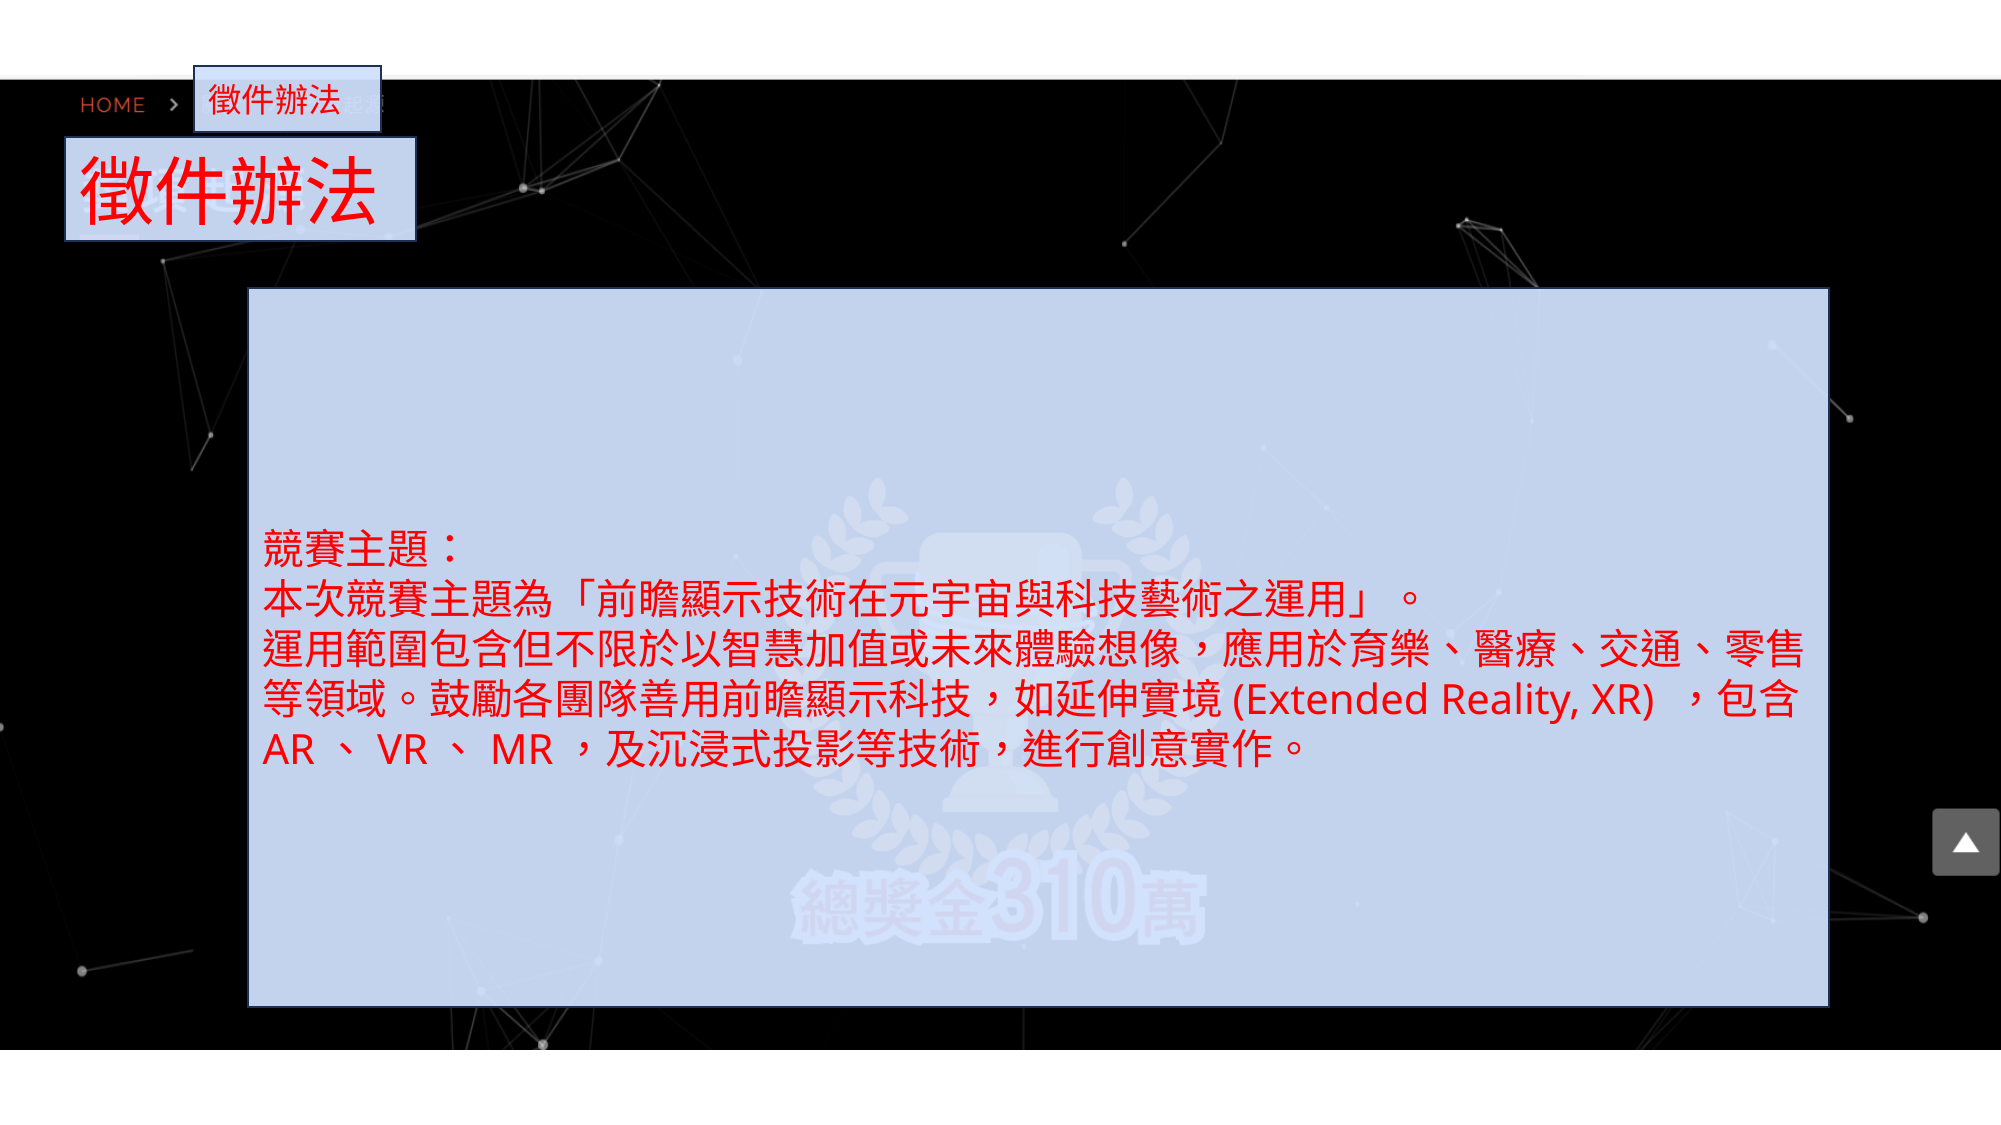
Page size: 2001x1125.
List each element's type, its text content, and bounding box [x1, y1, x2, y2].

text_box 徵件辦法 [193, 65, 382, 74]
picture [0, 74, 2001, 1050]
